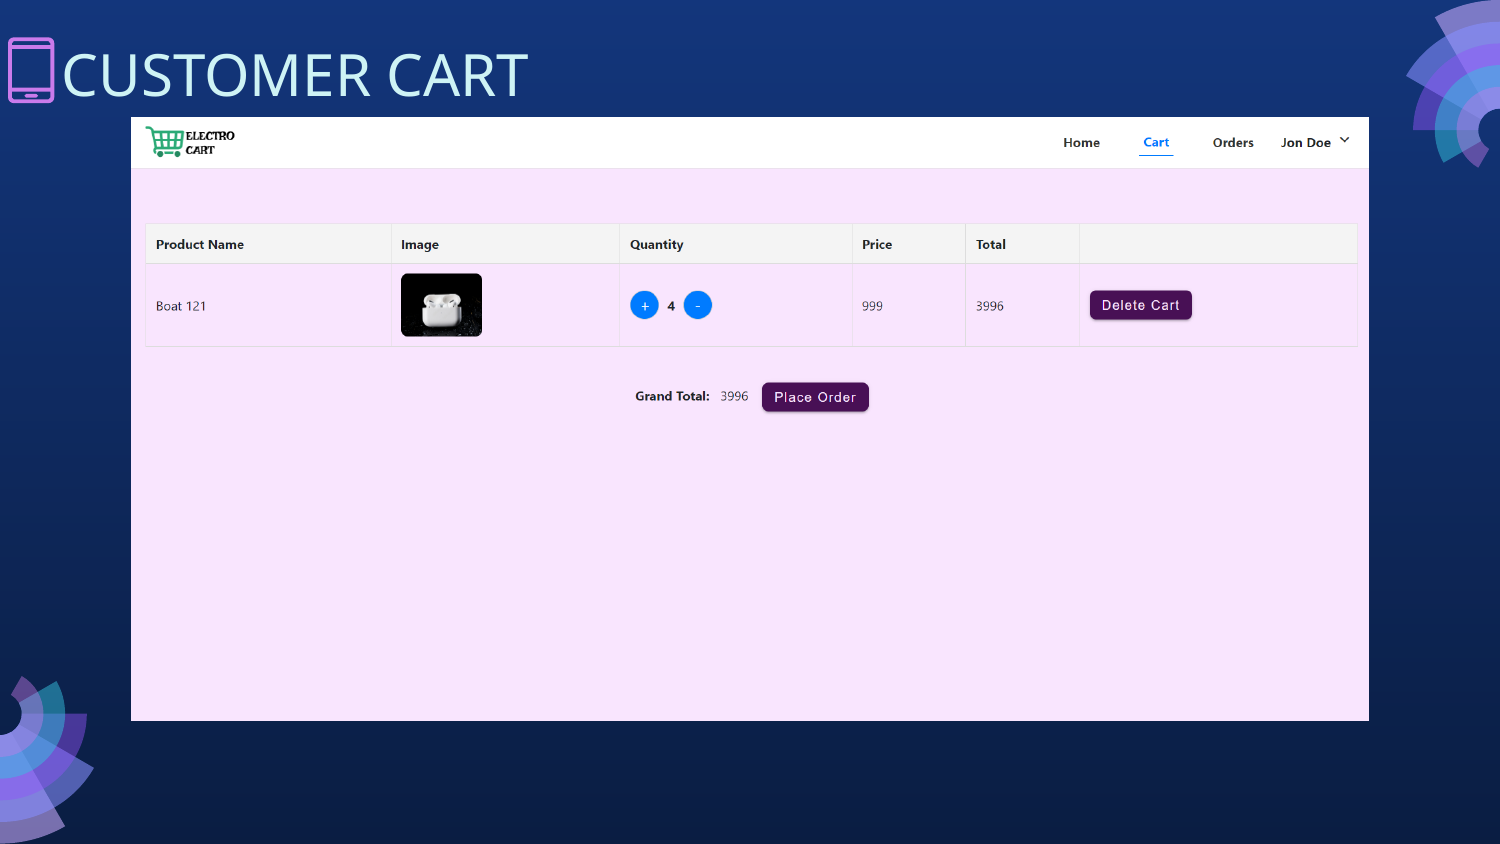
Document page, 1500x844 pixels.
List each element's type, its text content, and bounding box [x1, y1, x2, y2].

picture [131, 117, 1369, 722]
title CUSTOMER CART [46, 23, 1311, 118]
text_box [7, 37, 55, 104]
